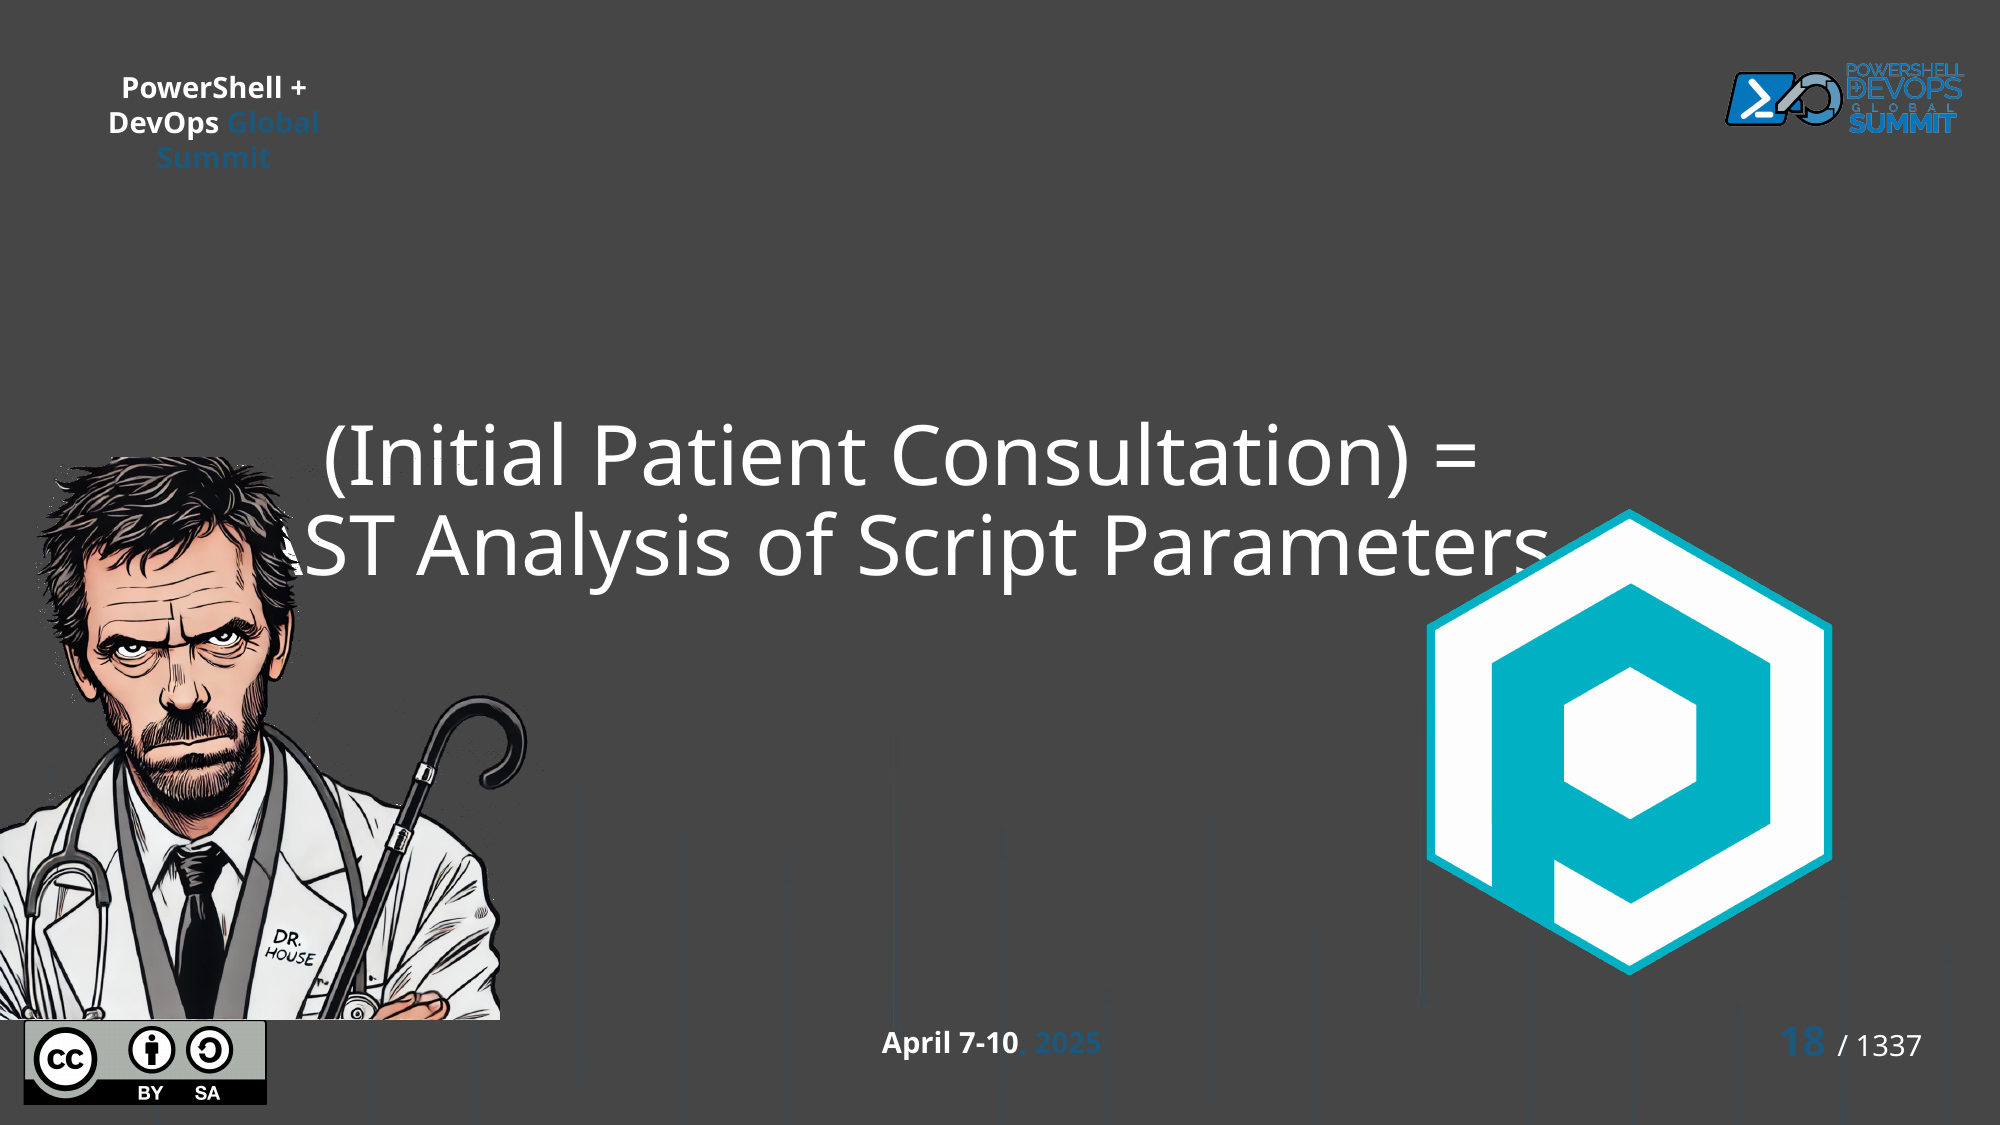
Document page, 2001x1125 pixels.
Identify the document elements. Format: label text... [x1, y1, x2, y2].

picture [0, 457, 563, 1105]
title (Initial Patient Consultation) = AST Analysis of Script Parameters [234, 406, 1571, 624]
picture [1725, 61, 1965, 139]
picture [1361, 472, 1895, 1020]
